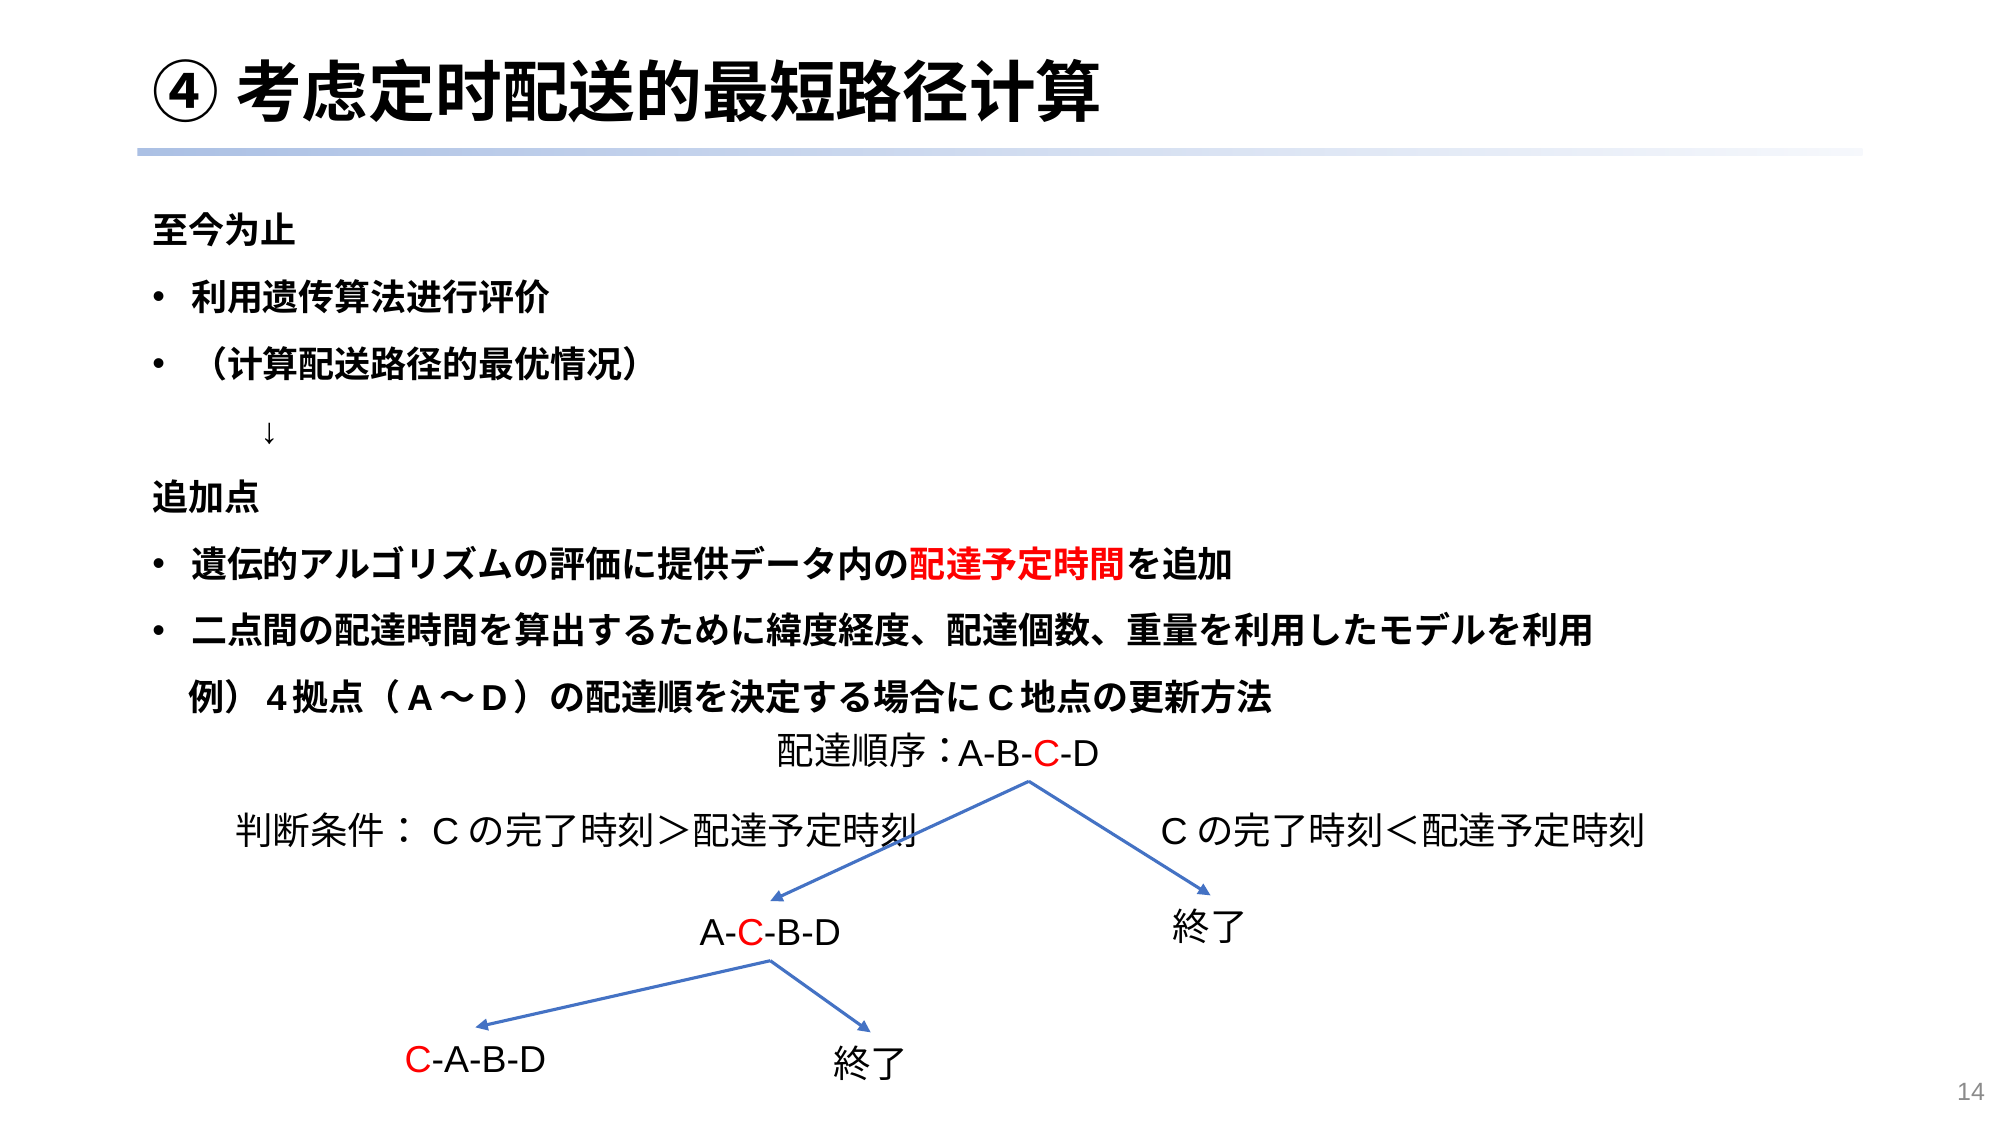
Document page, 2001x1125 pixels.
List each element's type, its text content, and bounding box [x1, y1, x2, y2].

slide_number 14 [1550, 1060, 2000, 1120]
text_box 終了 [1081, 895, 1340, 955]
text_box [475, 961, 770, 1028]
text_box 判断条件：Cの完了時刻＞配達予定時刻 [46, 799, 770, 860]
list 至今为止 利用遗传算法进行评价 （计算配送路径的最优情况） ↓ 追加点 遺伝的アルゴリズムの評価に提供データ内の配達予定時間を追加 二点間の配達時間を算出するために緯度経度、配達個数、重量を利用したモデルを利用 例）4拠点（A～D）の配達順を決定する場合にC地点の更新方法 [137, 191, 1863, 733]
text_box A-C-B-D [641, 900, 900, 961]
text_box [770, 961, 871, 1033]
text_box A-B-C-D [899, 721, 1159, 782]
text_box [770, 782, 1029, 901]
title ④考虑定时配送的最短路径计算 [137, 48, 1863, 142]
text_box 配達順序： [741, 719, 1000, 780]
text_box C-A-B-D [346, 1027, 605, 1087]
text_box Cの完了時刻＜配達予定時刻 [1211, 799, 1734, 860]
text_box 終了 [741, 1032, 1000, 1092]
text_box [1028, 782, 1211, 896]
